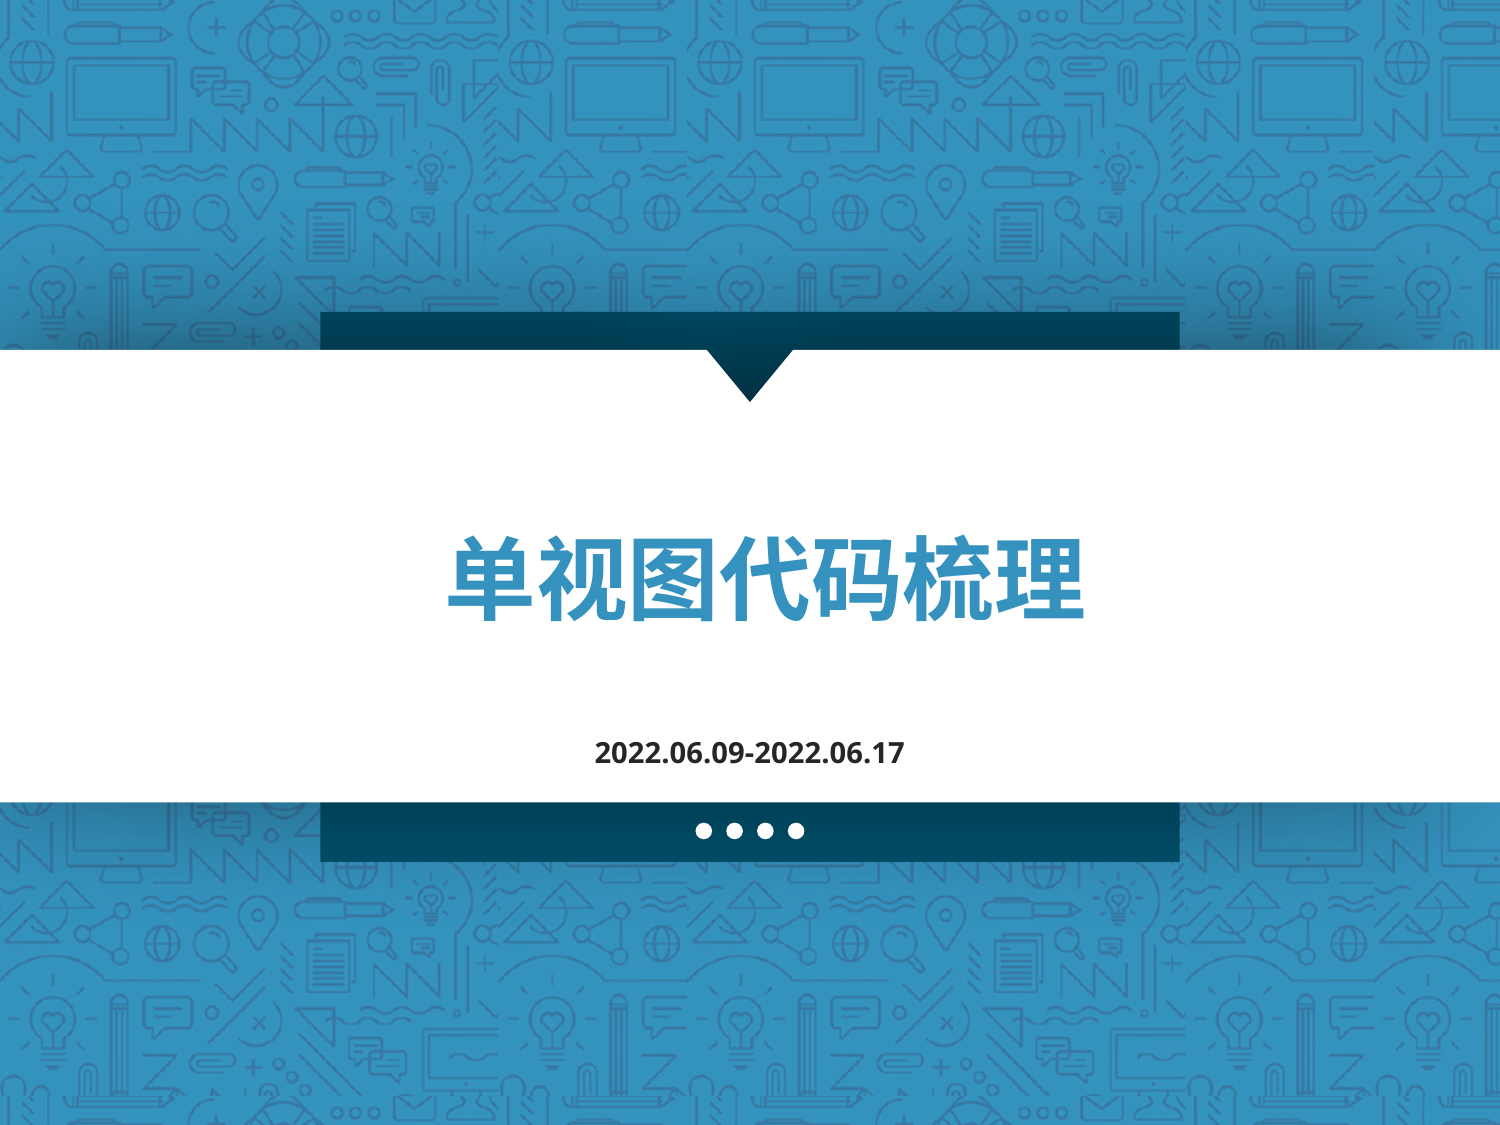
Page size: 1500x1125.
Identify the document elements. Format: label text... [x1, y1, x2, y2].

text_box 单视图代码梳理 [30, 514, 1500, 640]
text_box 2022.06.09-2022.06.17 [337, 716, 1163, 777]
